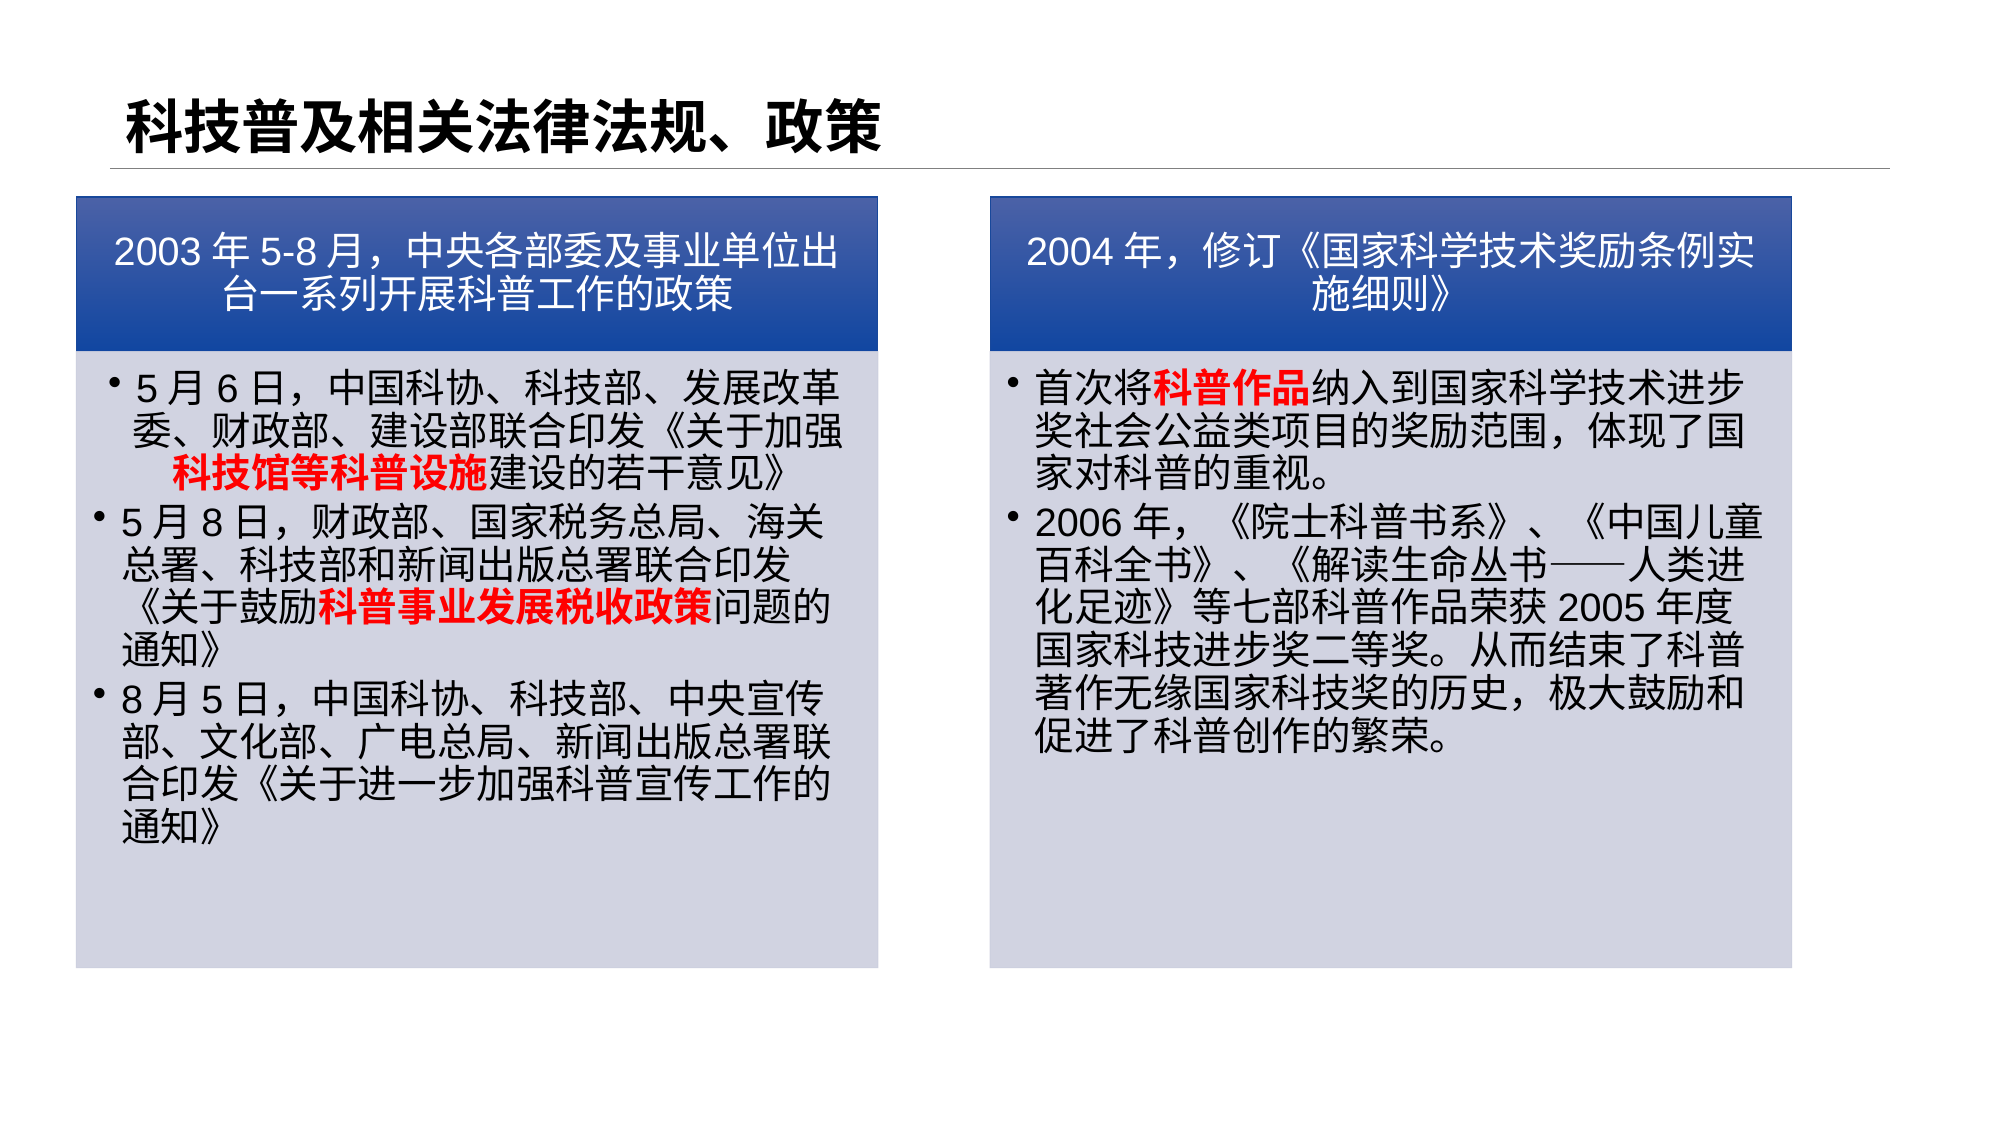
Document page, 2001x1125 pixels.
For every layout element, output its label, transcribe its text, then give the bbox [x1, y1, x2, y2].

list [76, 147, 1792, 1017]
title 科技普及相关法律法规、政策 [109, 0, 1890, 169]
